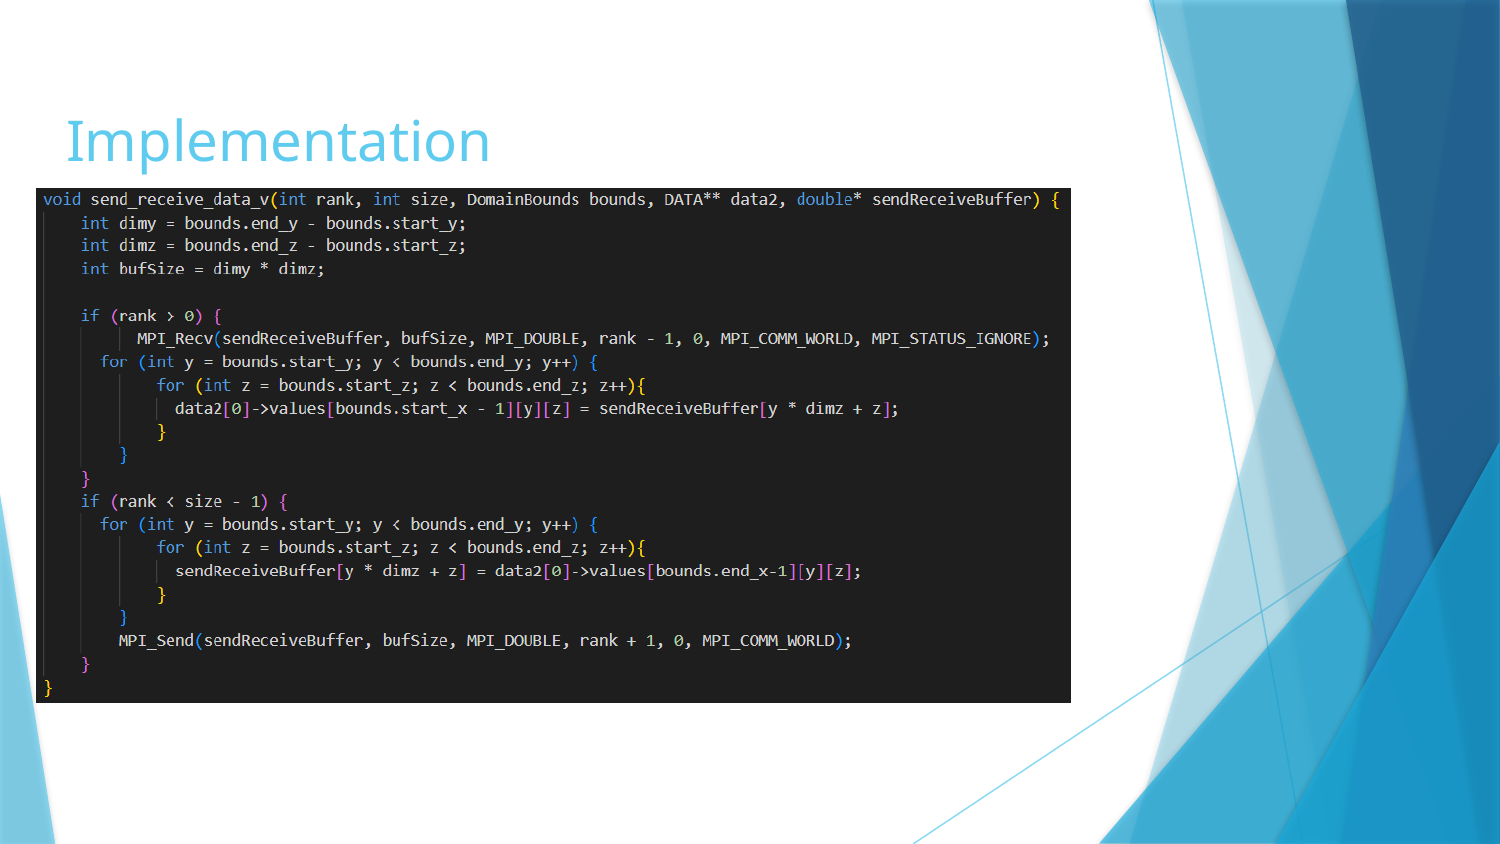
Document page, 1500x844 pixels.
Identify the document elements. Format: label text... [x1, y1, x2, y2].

picture [36, 187, 1071, 704]
title Implementation [51, 51, 1449, 189]
